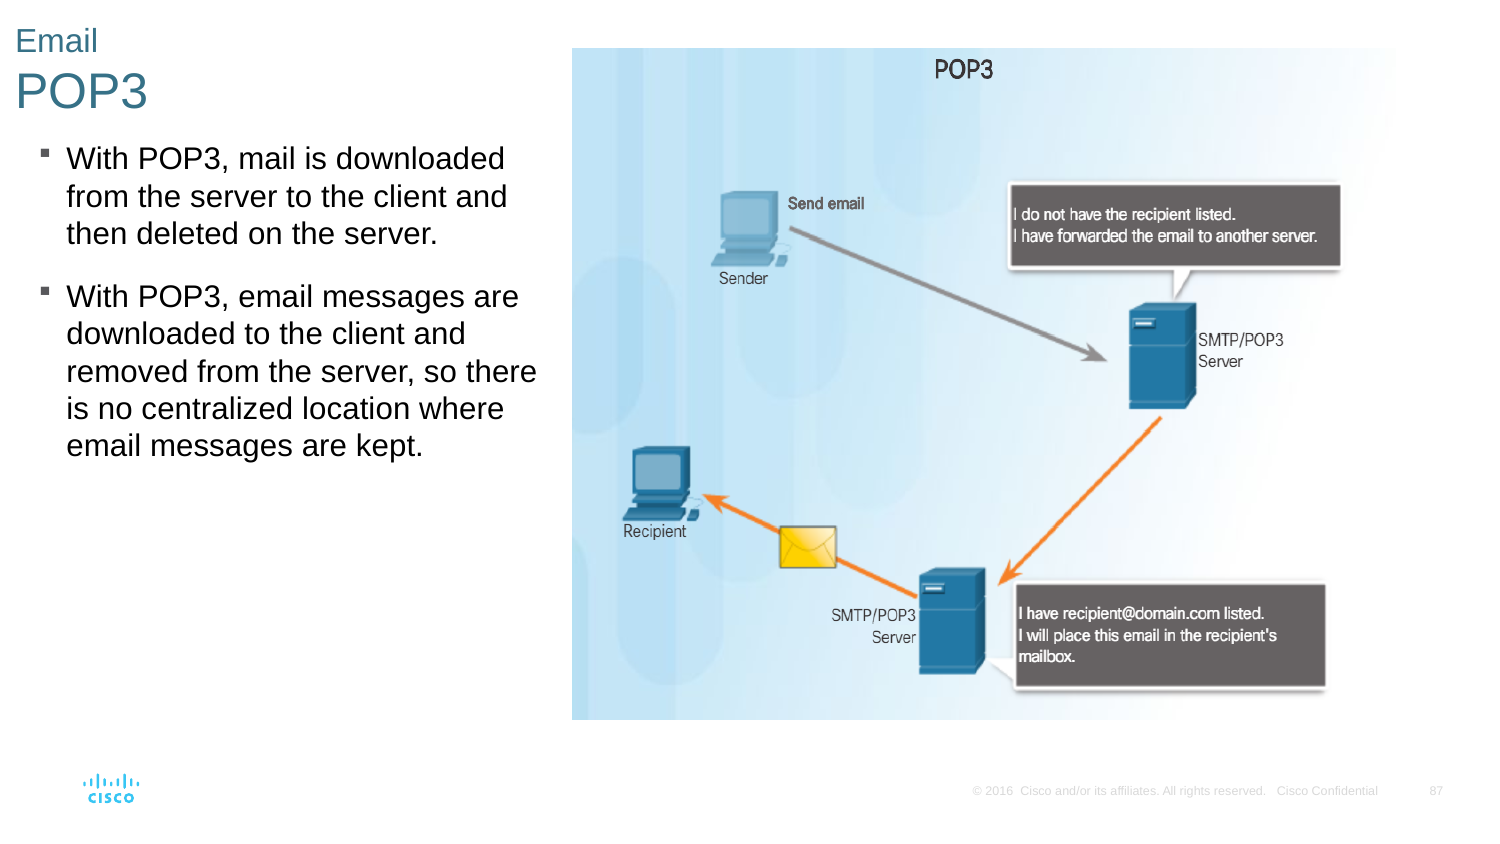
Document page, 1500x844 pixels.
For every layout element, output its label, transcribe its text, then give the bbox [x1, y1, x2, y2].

list With POP3, mail is downloaded from the server to the client and then deleted on the server. With POP3, email messages are downloaded to the client and removed from the server, so there is no centralized location where email messages are kept. [23, 131, 573, 813]
title Email POP3 [0, 6, 1500, 131]
picture [572, 47, 1396, 720]
